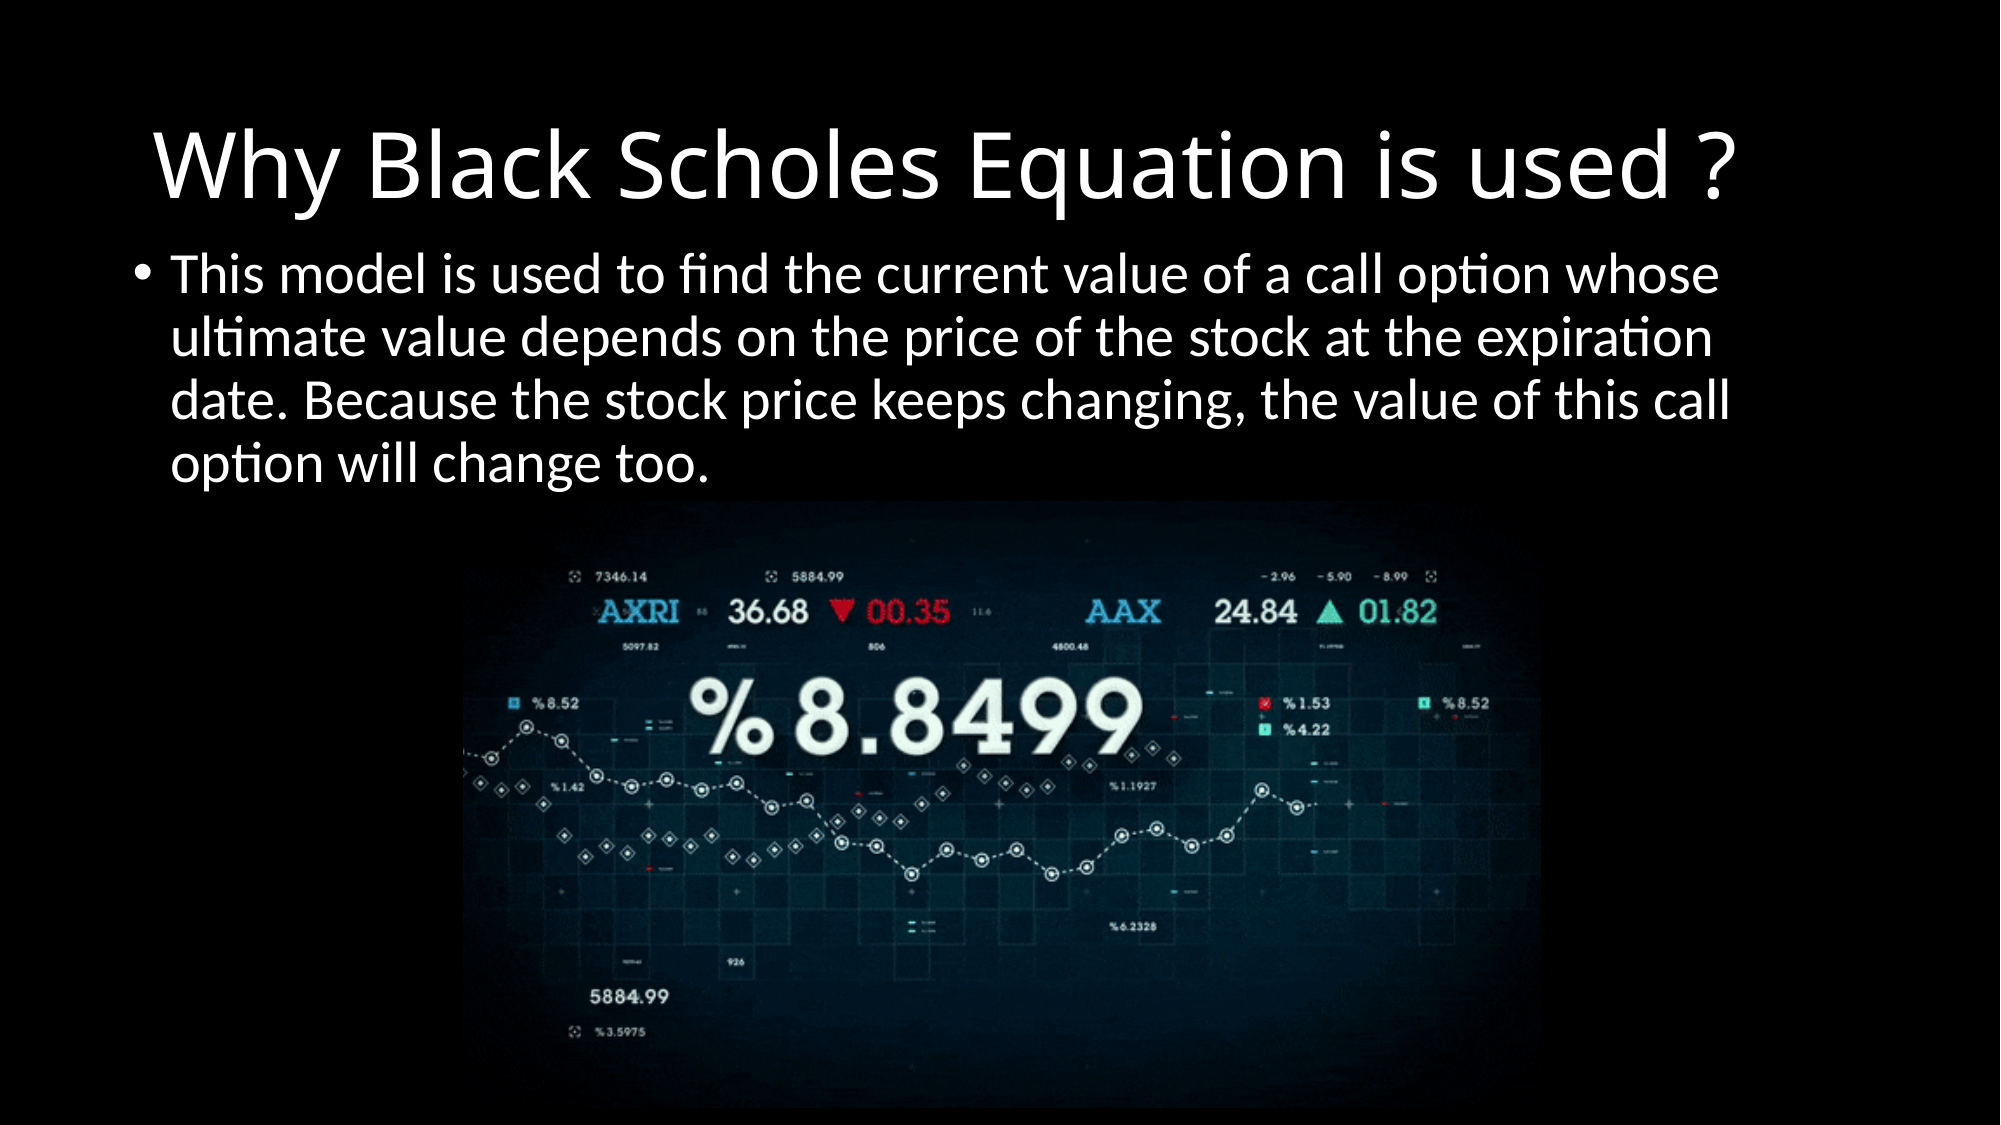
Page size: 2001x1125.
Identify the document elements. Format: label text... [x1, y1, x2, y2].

title Why Black Scholes Equation is used ? [137, 59, 1863, 278]
picture [462, 501, 1541, 1108]
list This model is used to find the current value of a call option whose ultimate value depends on the price of the stock at the expiration date. Because the stock price keeps changing, the value of this call option will change too. [117, 236, 1843, 950]
